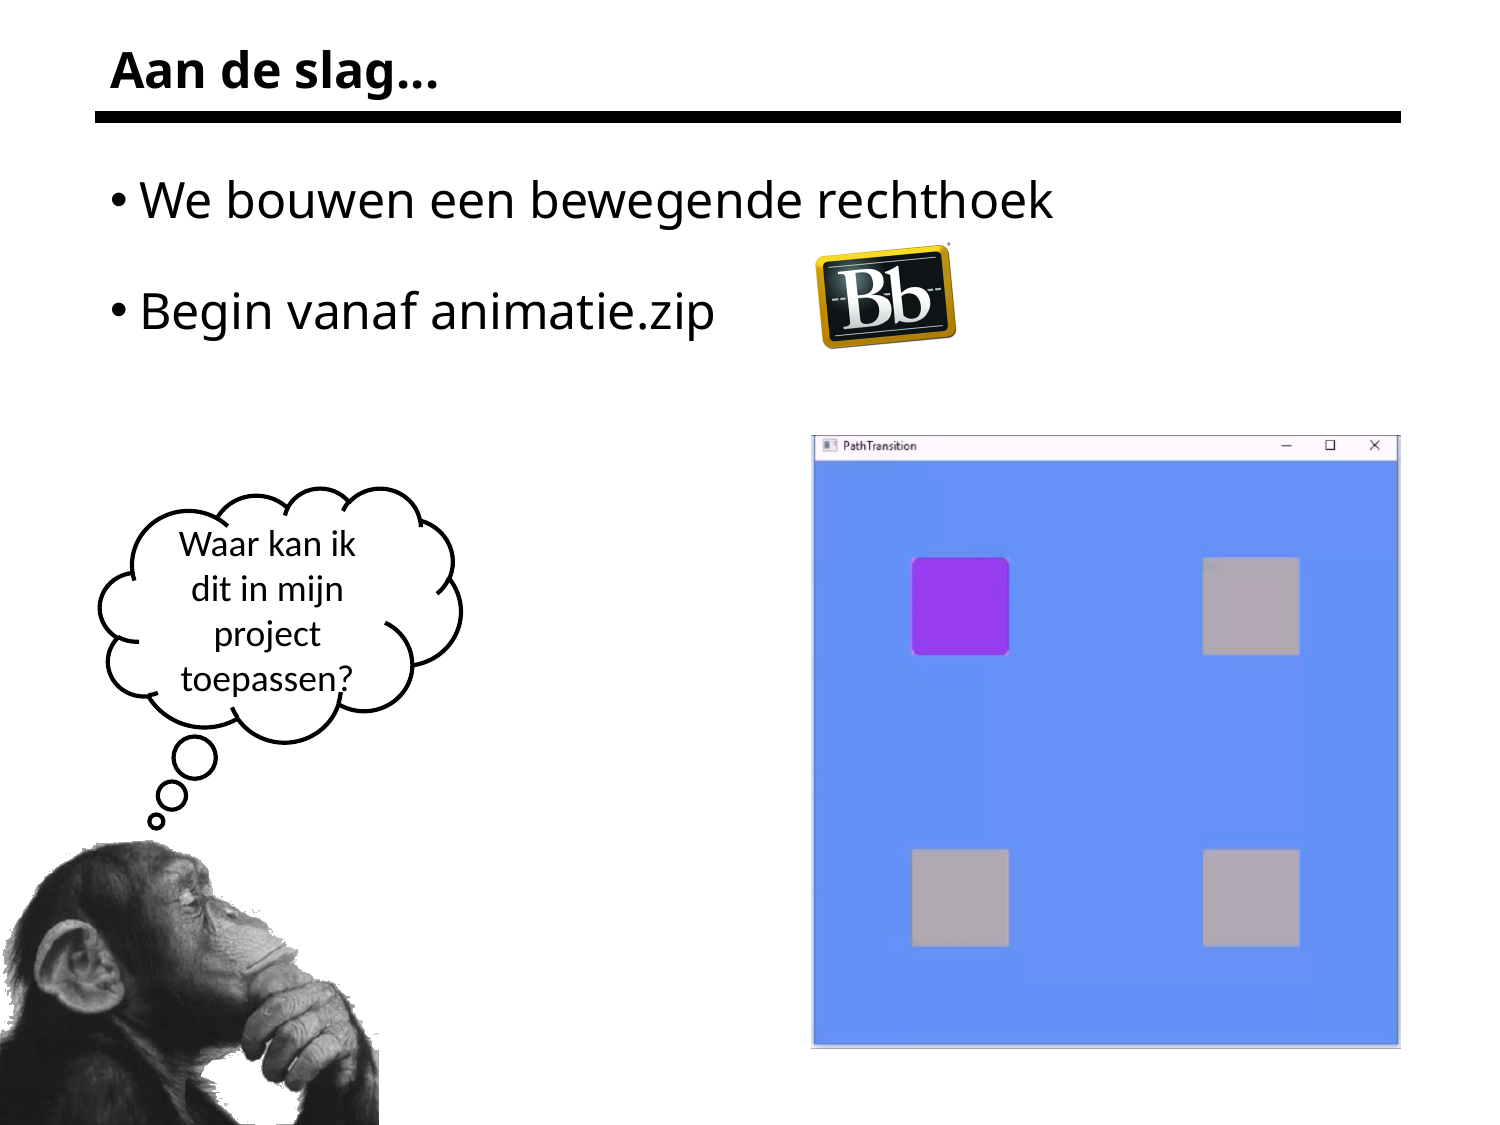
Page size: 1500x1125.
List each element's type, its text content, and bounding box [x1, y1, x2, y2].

text_box Waar kan ik dit in mijn project toepassen? [157, 781, 187, 810]
picture [0, 830, 379, 1125]
text_box Waar kan ik dit in mijn project toepassen? [99, 488, 461, 743]
text_box Waar kan ik dit in mijn project toepassen? [173, 736, 216, 779]
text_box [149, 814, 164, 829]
picture [810, 240, 963, 352]
title Aan de slag... [94, 20, 1402, 117]
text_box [810, 434, 1402, 1050]
list We bouwen een bewegende rechthoek Begin vanaf animatie.zip [94, 131, 1325, 363]
